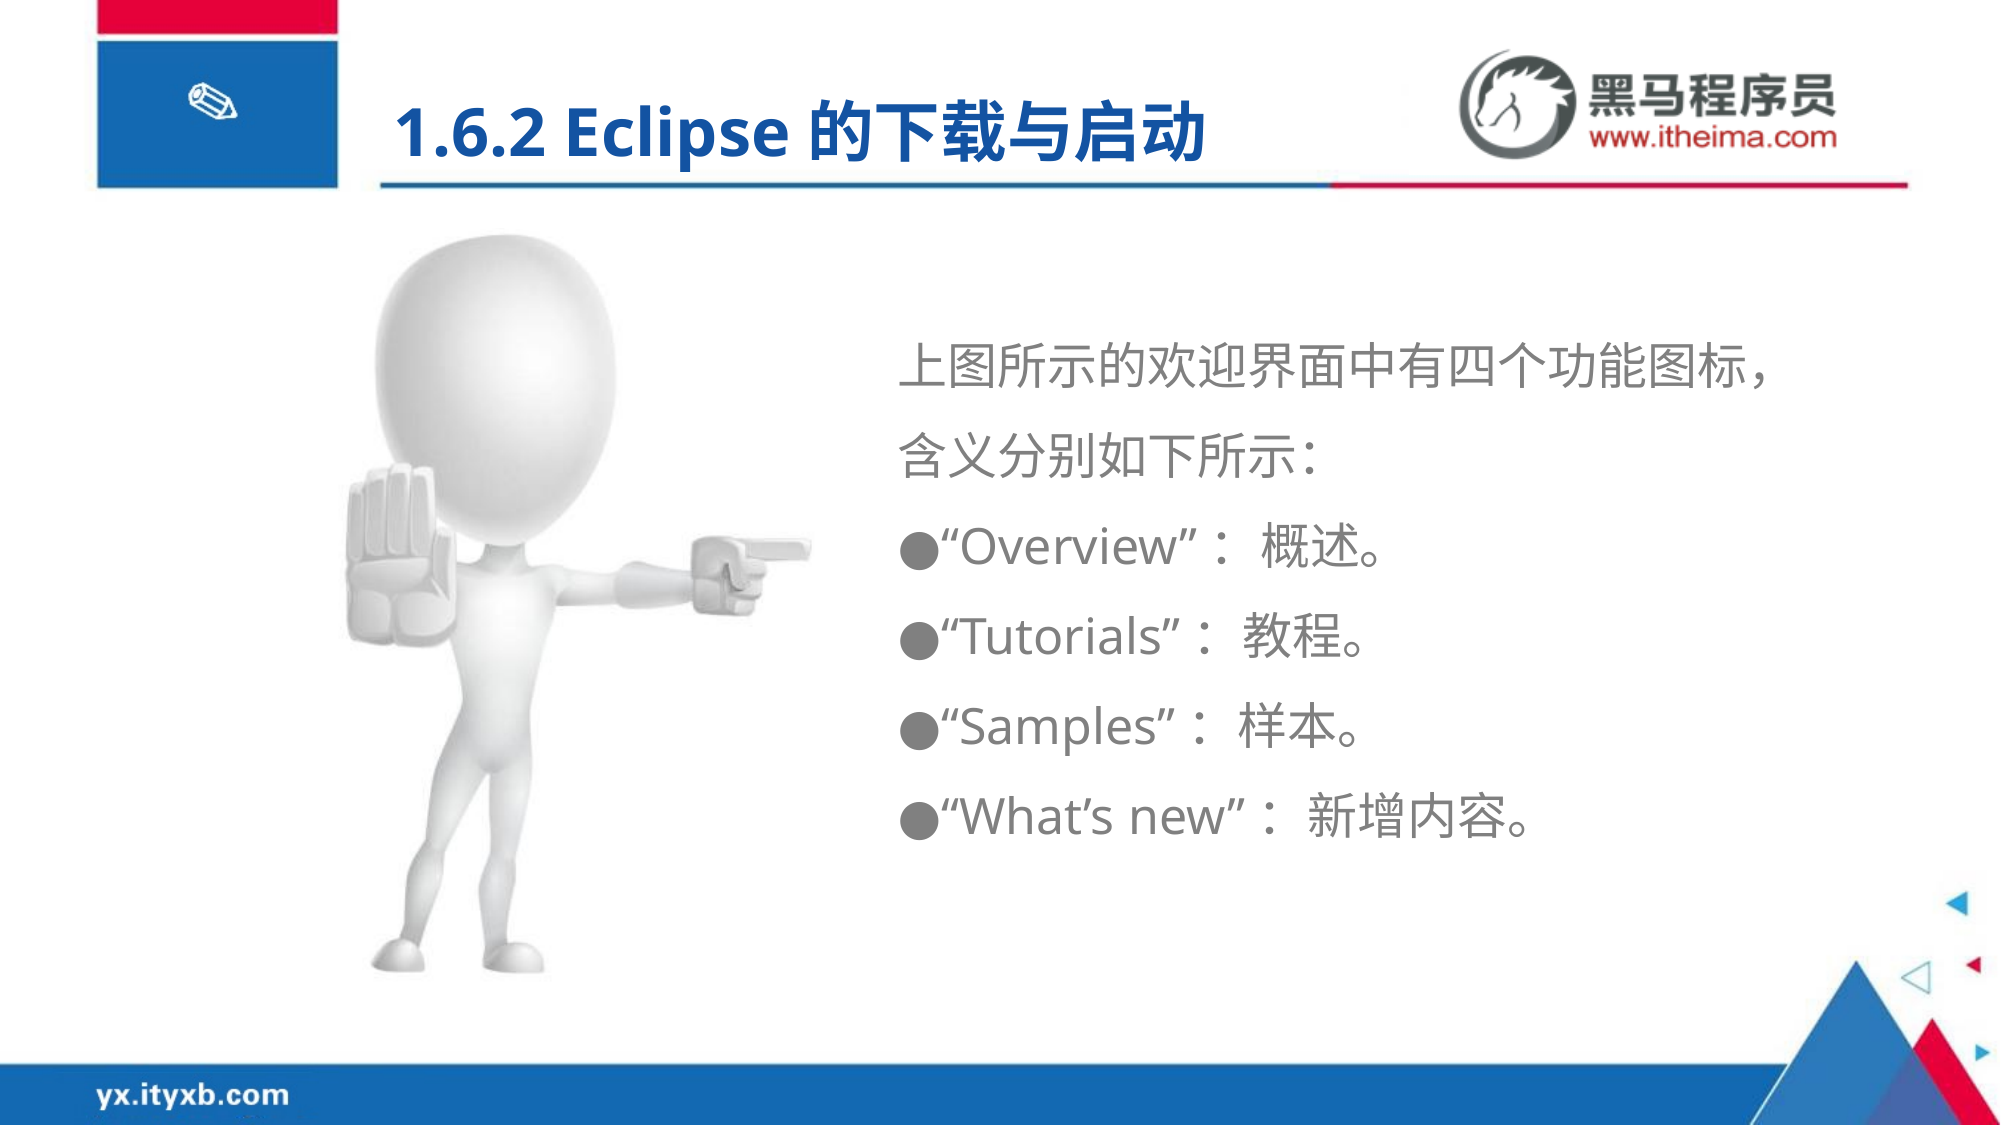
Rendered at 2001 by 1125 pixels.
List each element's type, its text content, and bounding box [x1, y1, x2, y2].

text_box 1.6.2 Eclipse的下载与启动 [379, 82, 1310, 177]
text_box 上图所示的欢迎界面中有四个功能图标，含义分别如下所示： ●“Overview”：概述。 ●“Tutorials”：教程。 ●“Samples”：样本。 ●“What’s new”：新增内容。 [882, 296, 1843, 902]
picture [0, 0, 2001, 1125]
